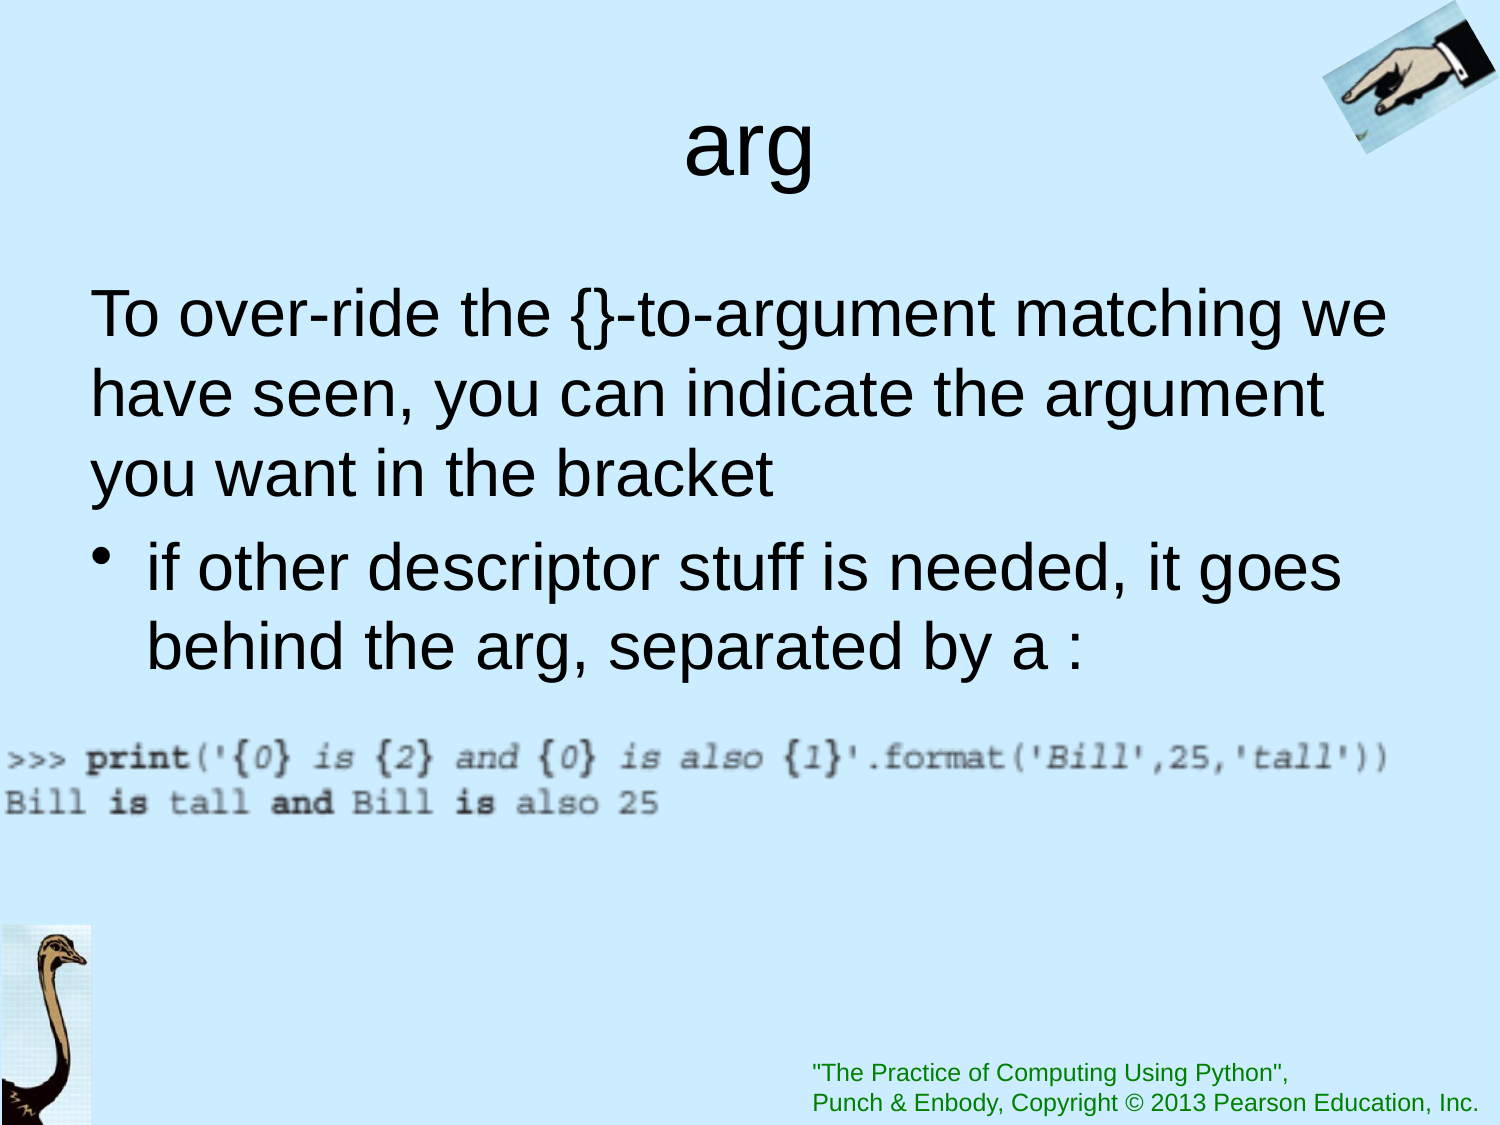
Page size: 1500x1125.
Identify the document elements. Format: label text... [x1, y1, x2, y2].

picture [2, 924, 92, 1125]
list To over-ride the {}-to-argument matching we have seen, you can indicate the argument you want in the bracket if other descriptor stuff is needed, it goes behind the arg, separated by a : [75, 262, 1425, 1005]
picture [0, 737, 1393, 826]
title arg [75, 45, 1425, 233]
picture [1378, 0, 1499, 120]
